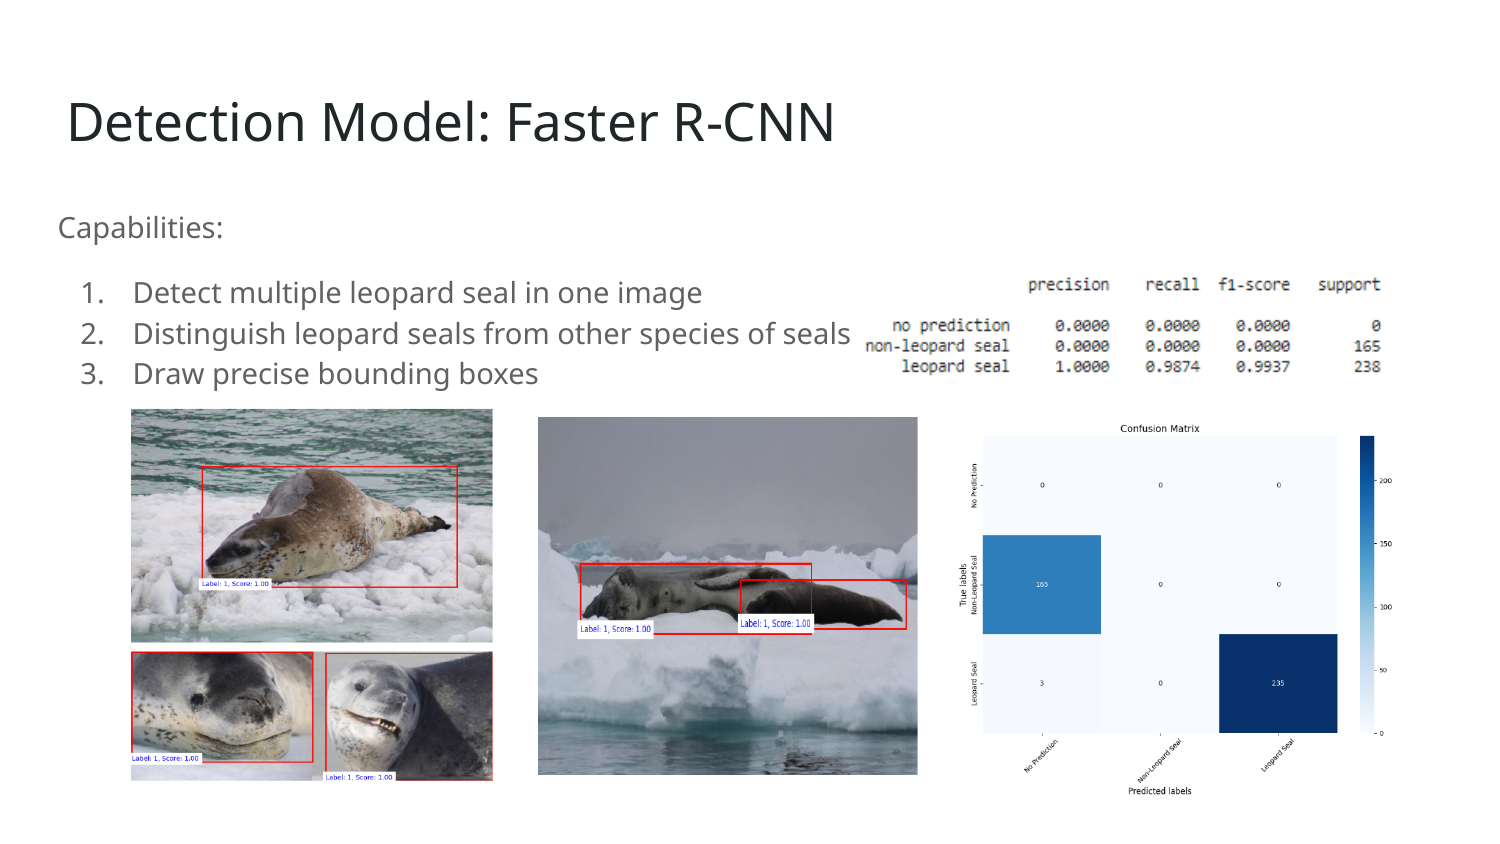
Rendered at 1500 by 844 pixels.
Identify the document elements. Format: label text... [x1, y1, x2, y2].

title Detection Model: Faster R-CNN [51, 72, 1449, 167]
list Capabilities: Detect multiple leopard seal in one image Distinguish leopard seals from other species of seals Draw precise bounding boxes [42, 189, 1431, 750]
picture [538, 417, 918, 775]
picture [131, 406, 493, 781]
picture [951, 417, 1425, 803]
picture [855, 266, 1401, 388]
